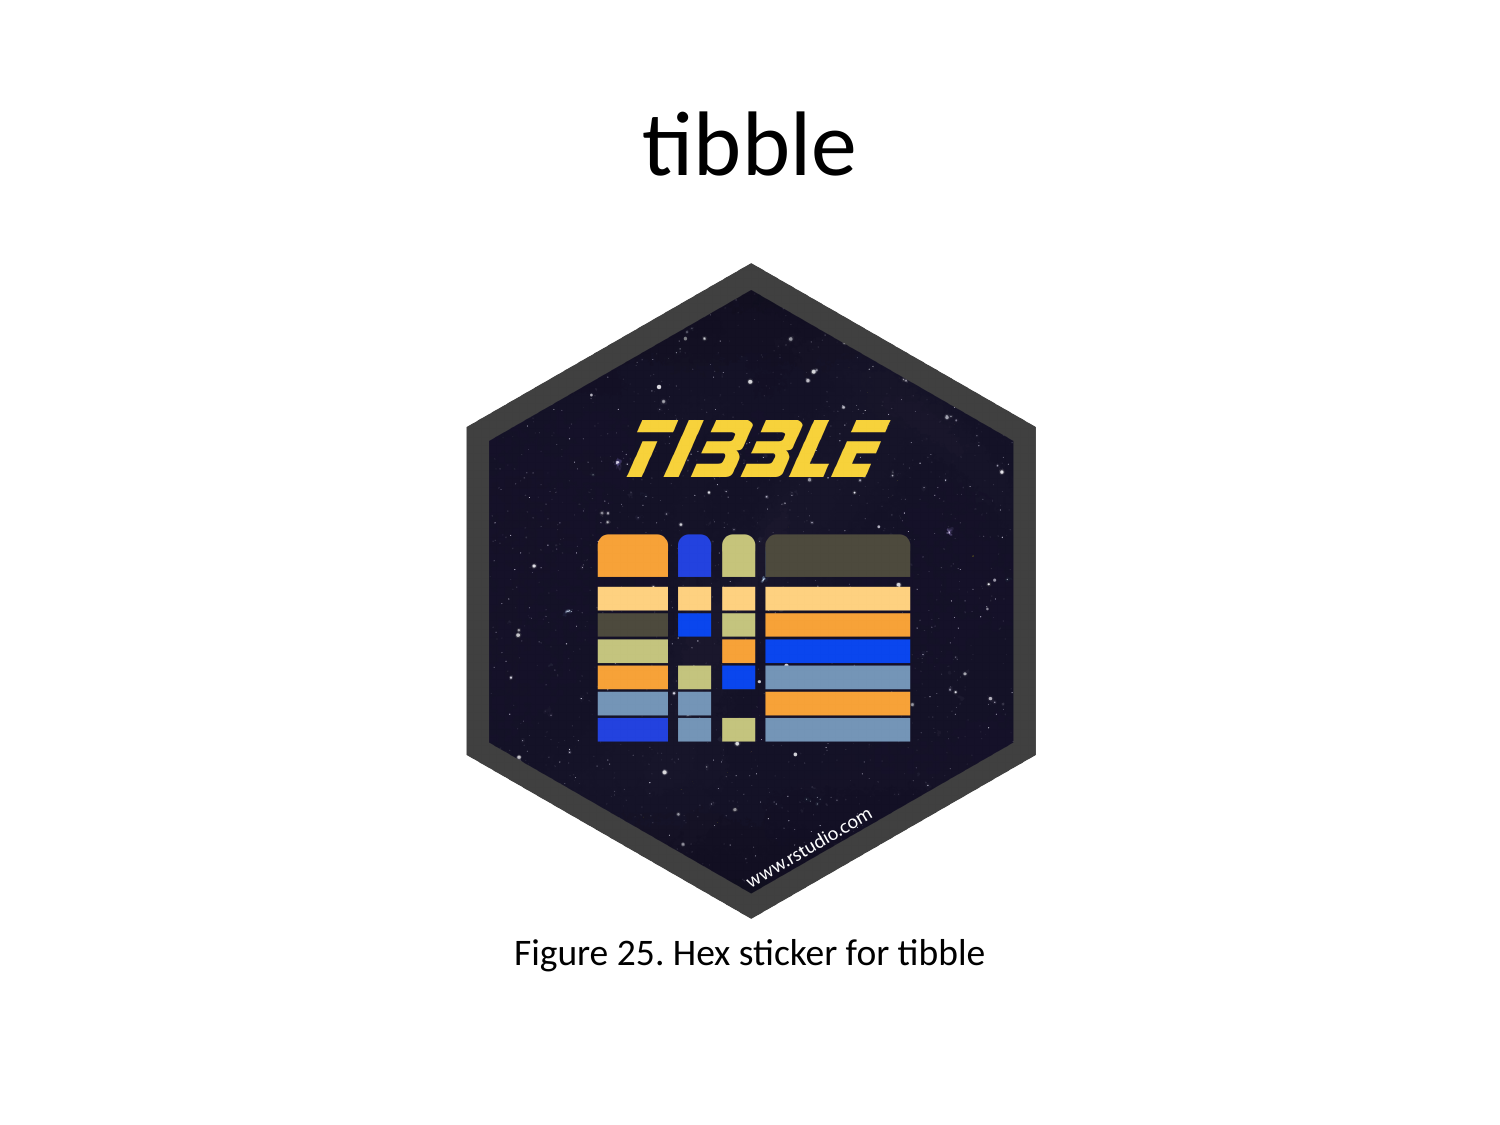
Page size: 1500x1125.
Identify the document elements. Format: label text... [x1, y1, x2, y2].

text_box Figure 25. Hex sticker for tibble [74, 920, 1425, 1005]
picture [466, 262, 1036, 921]
title tibble [75, 45, 1425, 233]
